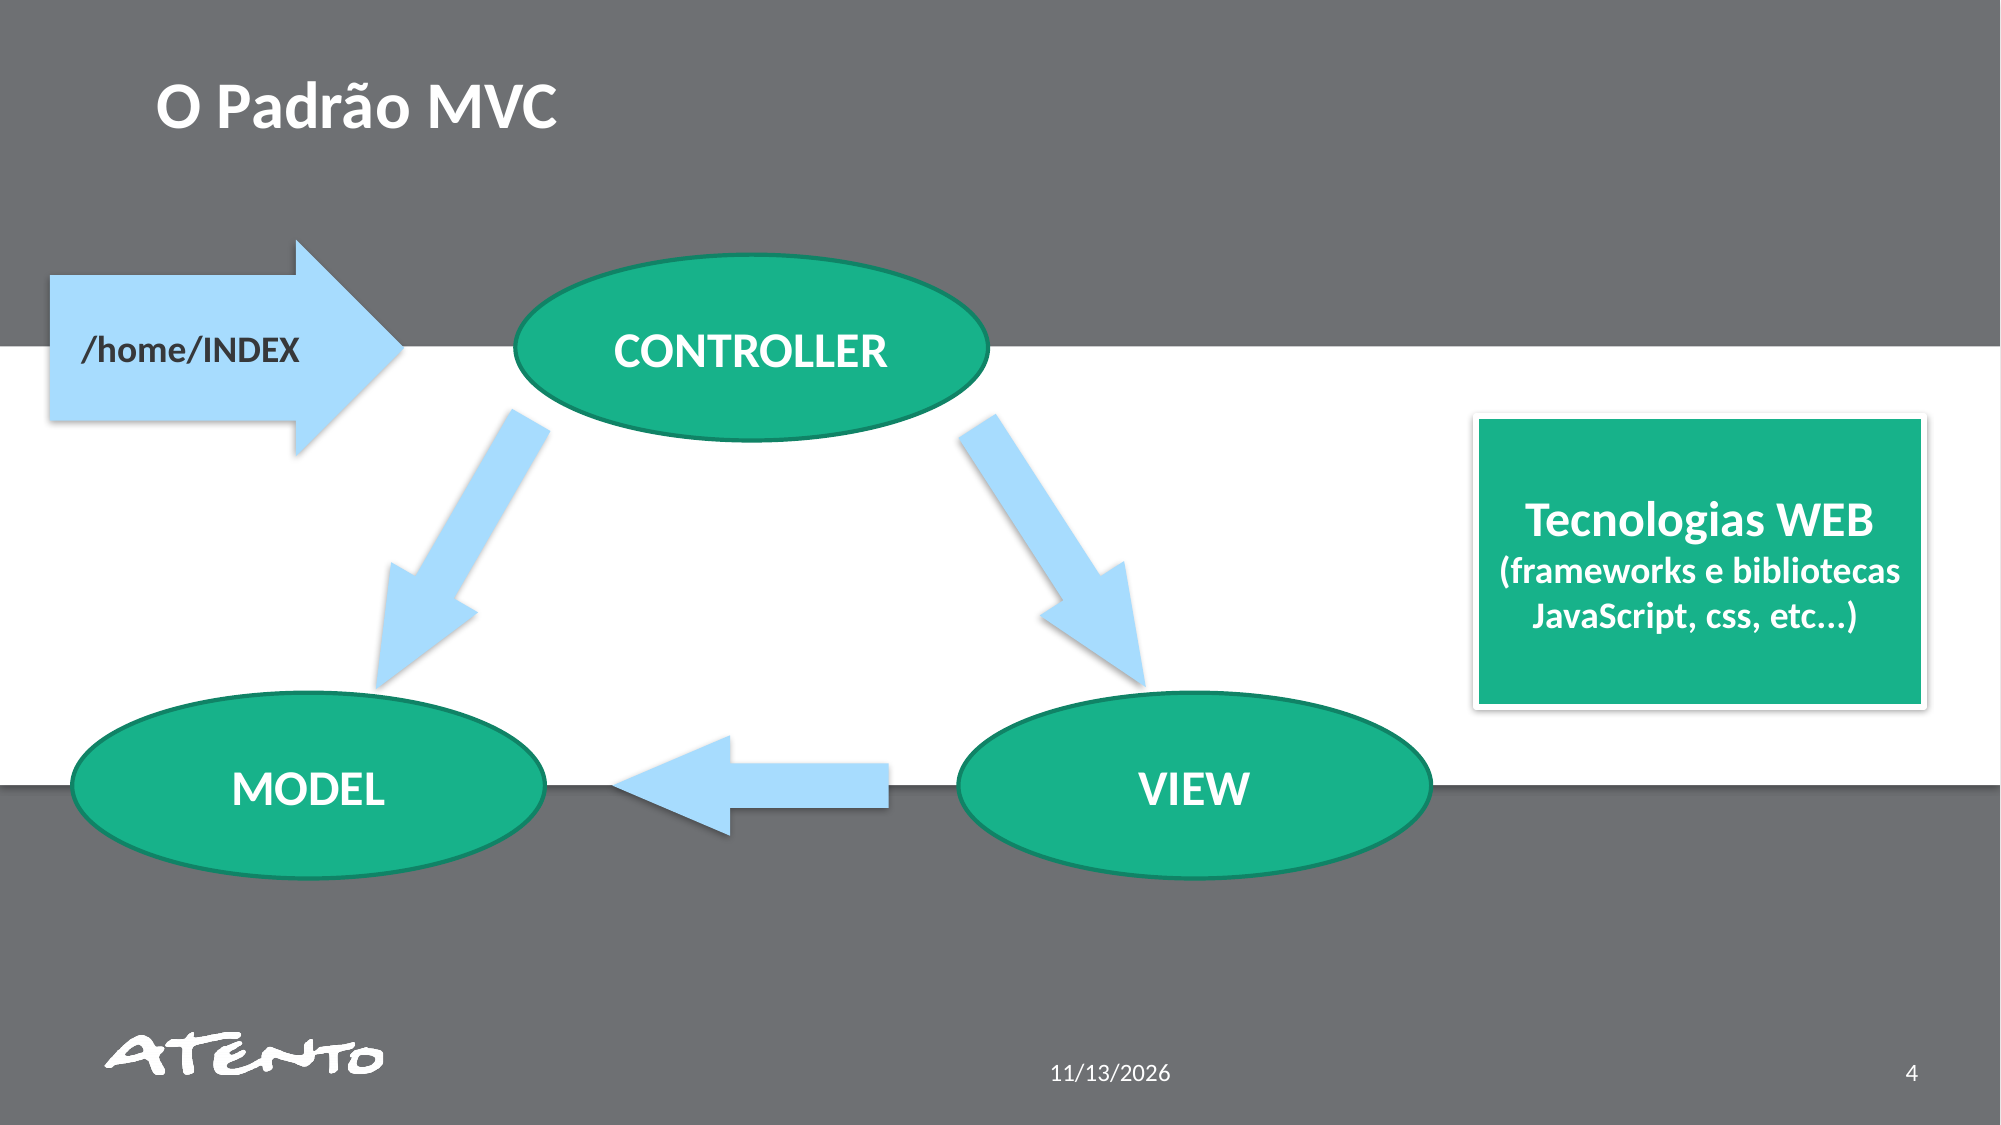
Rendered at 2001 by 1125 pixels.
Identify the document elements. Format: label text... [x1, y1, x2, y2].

text_box [0, 346, 2000, 786]
text_box [957, 413, 1147, 688]
text_box /home/INDEX [49, 238, 405, 458]
text_box CONTROLLER [513, 252, 991, 443]
text_box [375, 408, 552, 690]
text_box Tecnologias WEB (frameworks e bibliotecas JavaScript, css, etc...) [1473, 413, 1927, 710]
text_box O Padrão MVC [141, 54, 1317, 145]
slide_number 4 [1466, 1041, 1934, 1102]
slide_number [877, 1041, 1344, 1102]
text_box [71, 692, 1432, 879]
